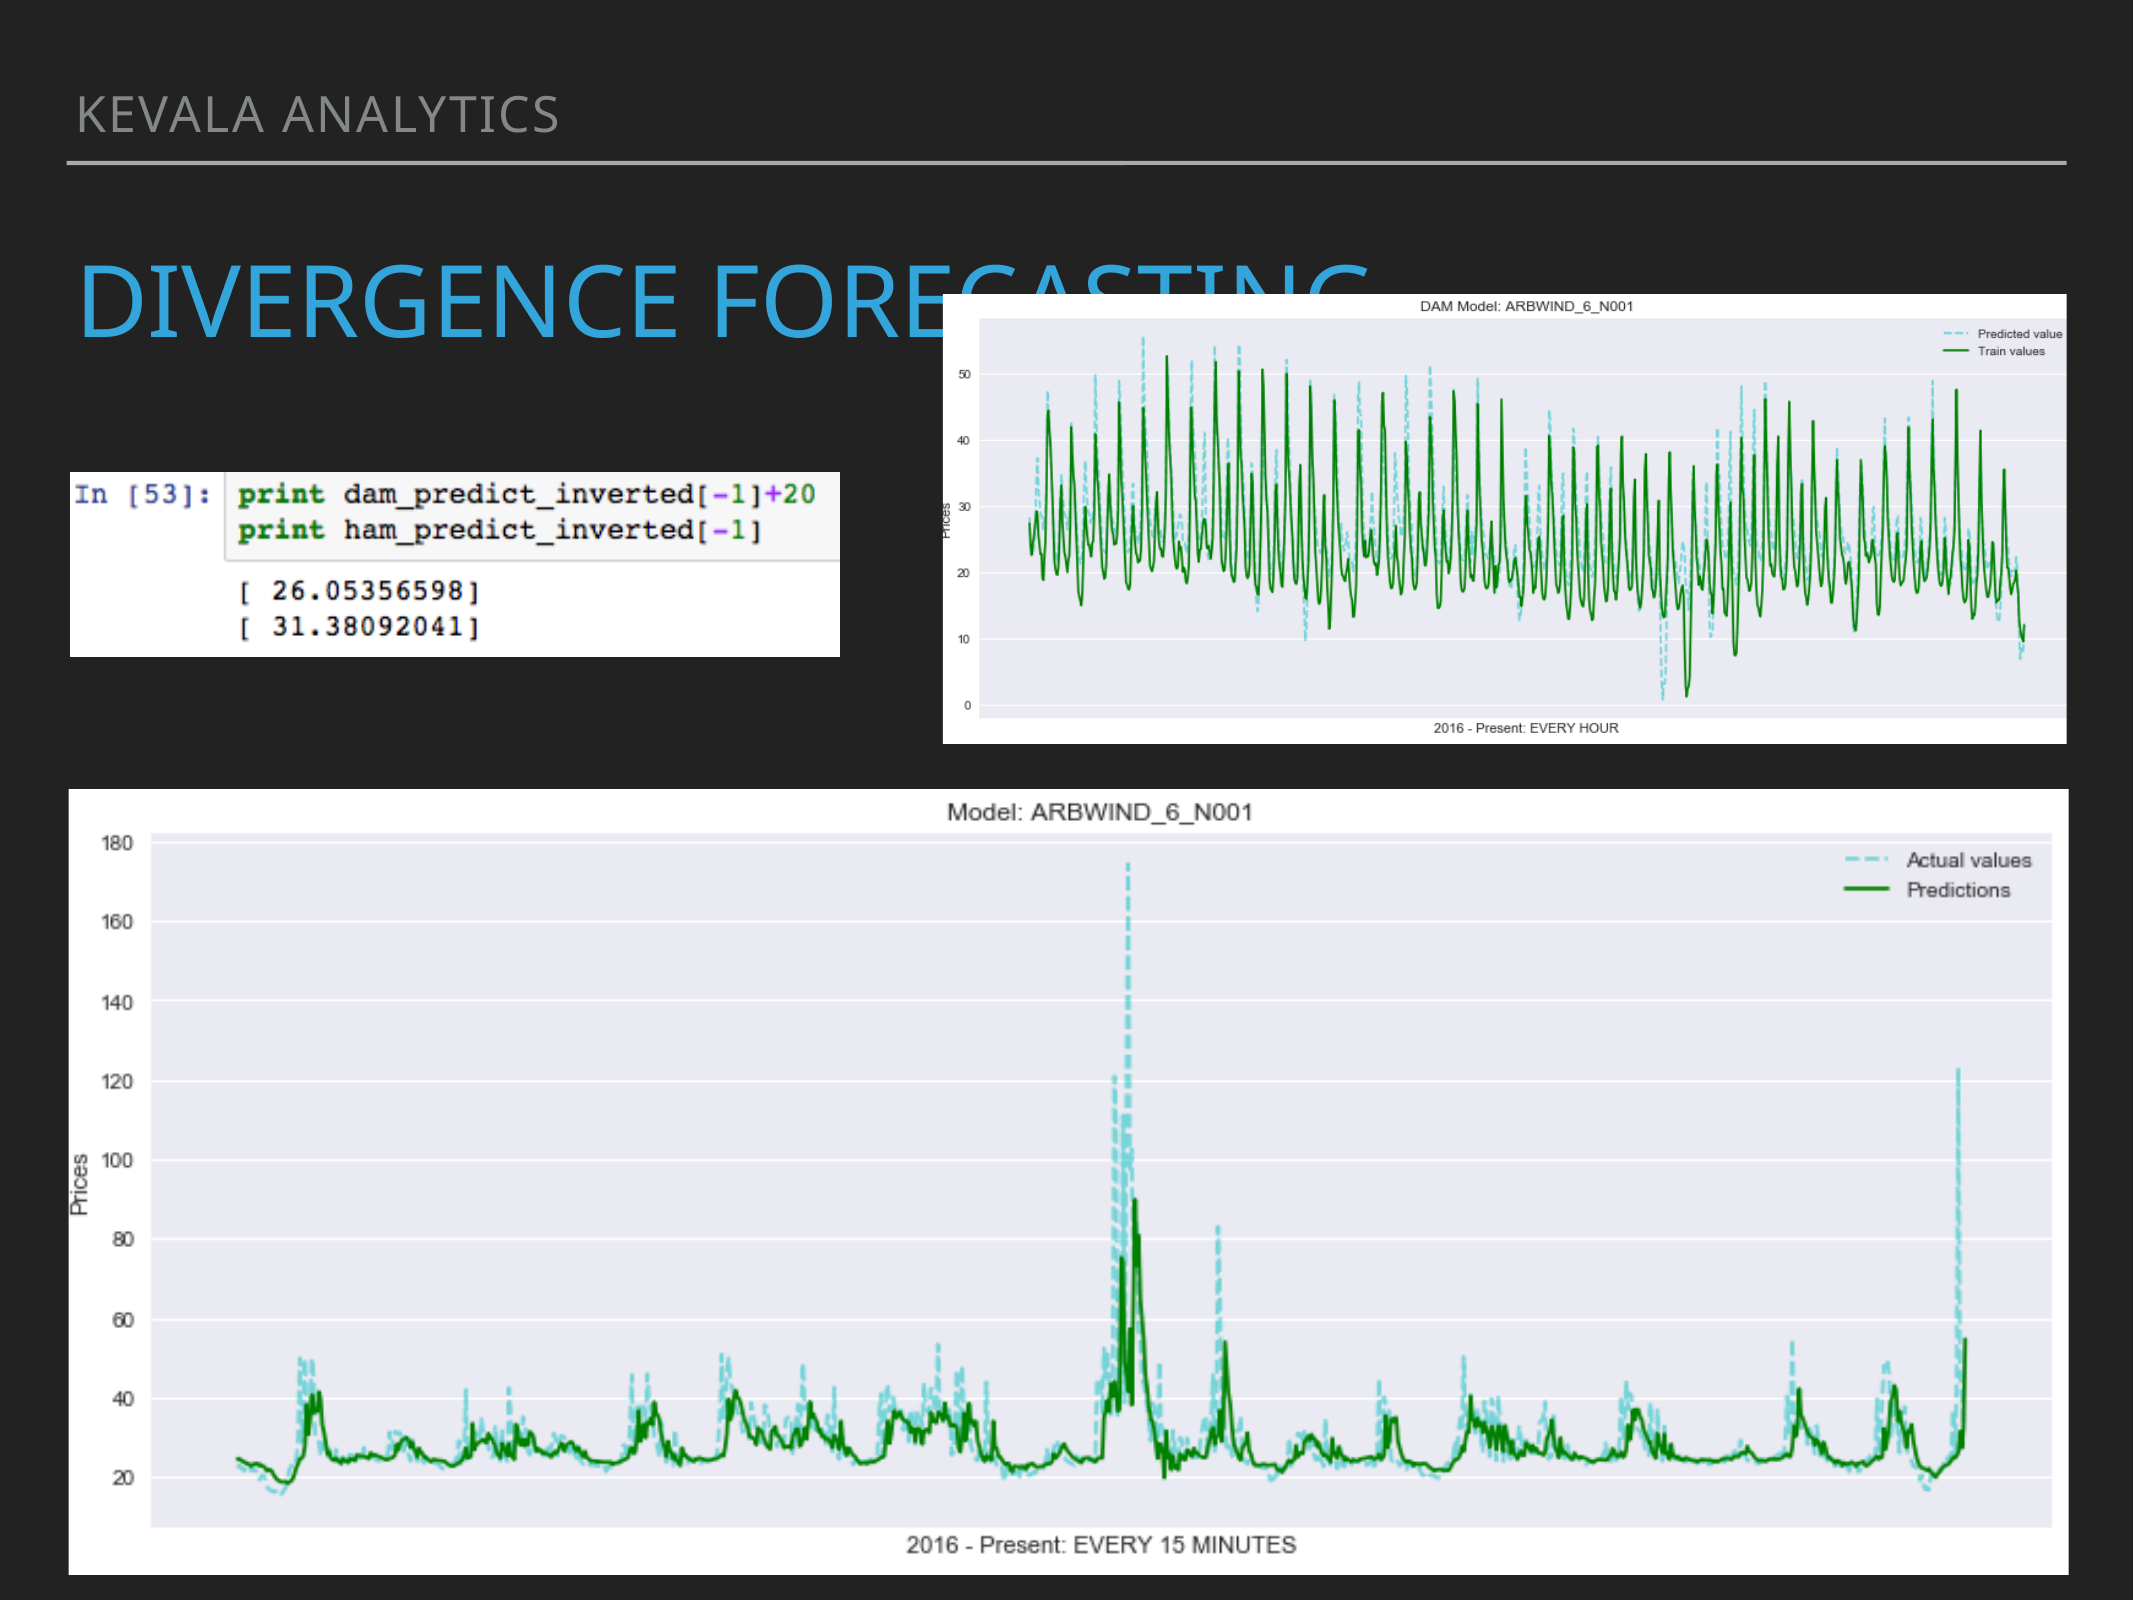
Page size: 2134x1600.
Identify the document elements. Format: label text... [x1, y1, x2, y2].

picture [70, 472, 840, 657]
title Divergence forecasting [66, 251, 2068, 372]
list kevala analytics [66, 74, 1901, 151]
picture [942, 293, 2067, 744]
picture [68, 789, 2069, 1576]
